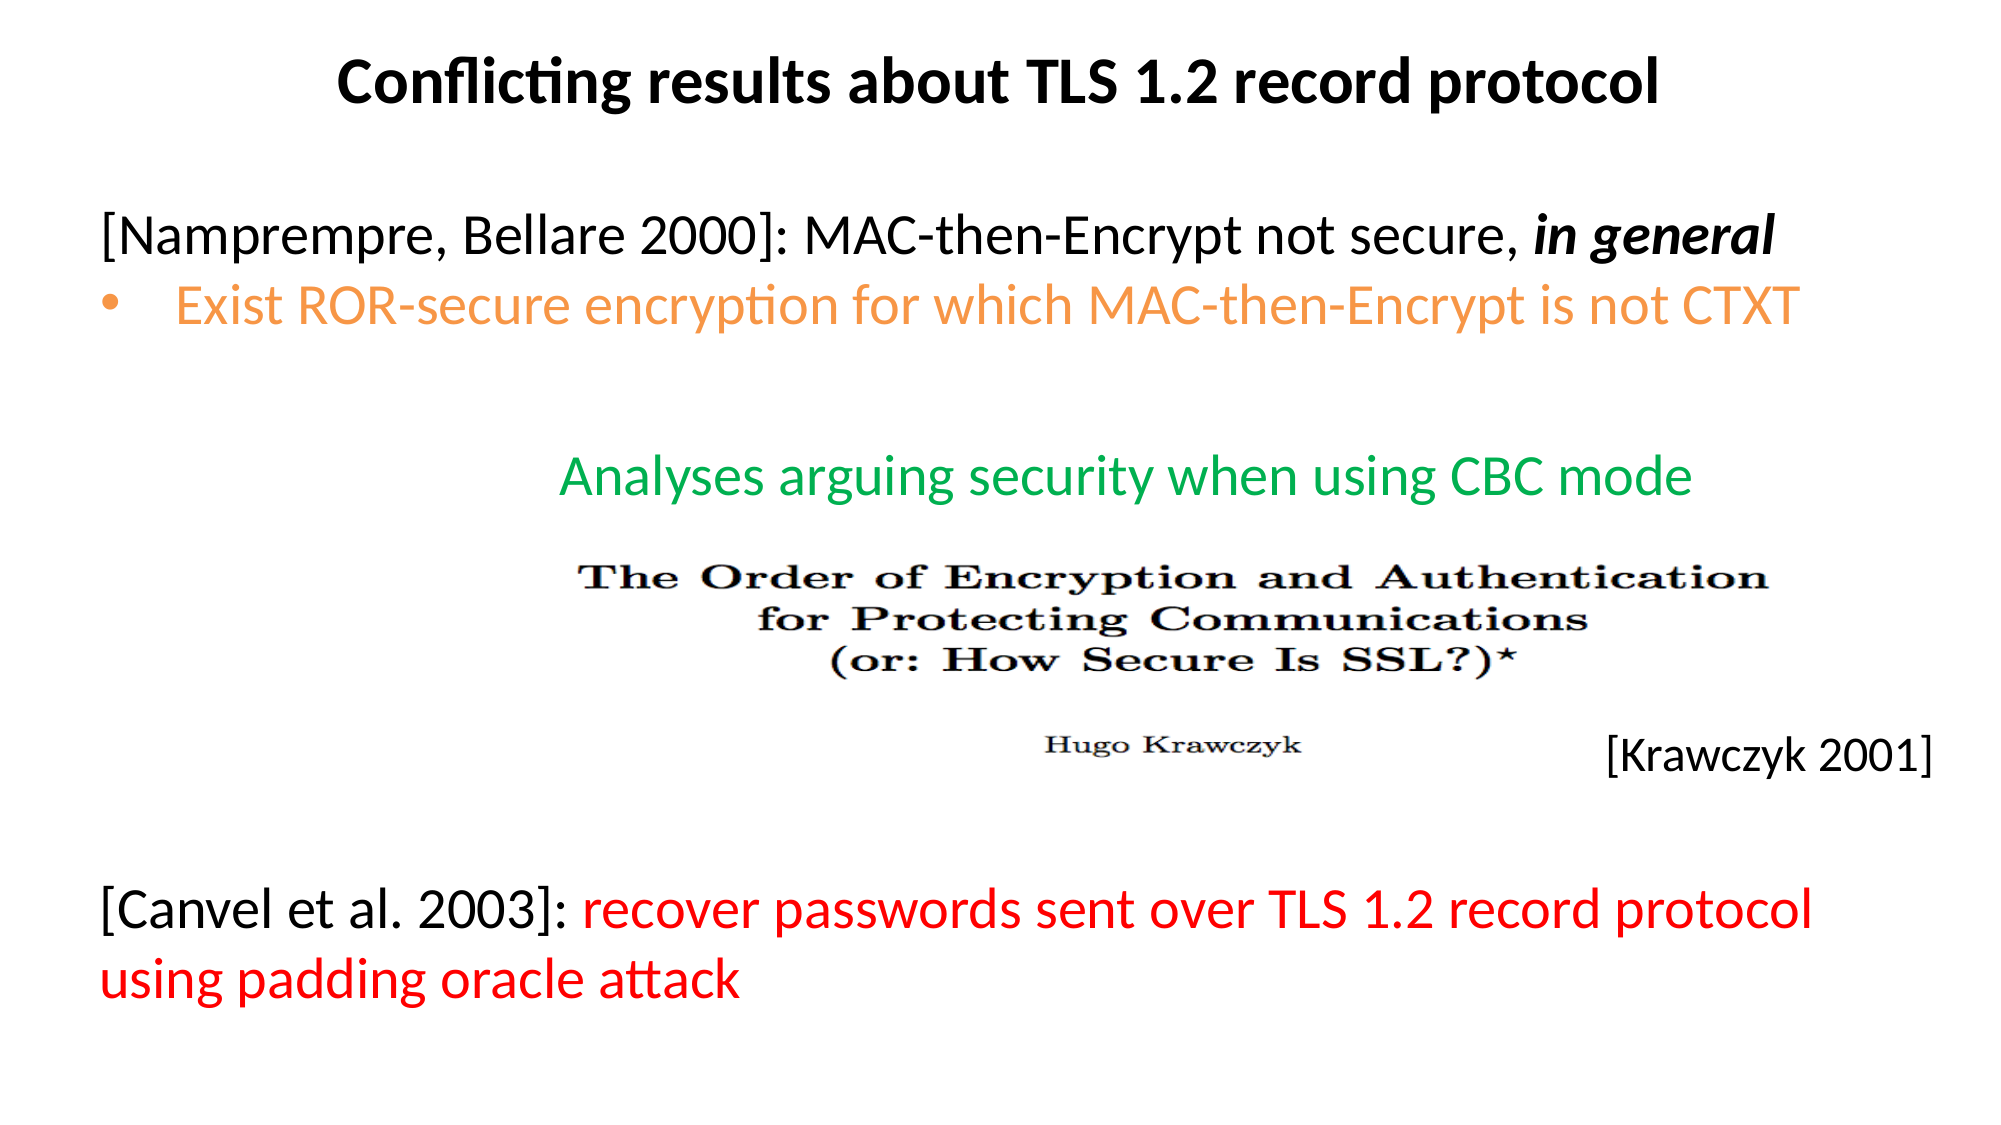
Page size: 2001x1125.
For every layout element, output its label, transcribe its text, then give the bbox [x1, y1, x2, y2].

text_box [Namprempre, Bellare 2000]: MAC-then-Encrypt not secure, in general Exist ROR-secure encryption for which MAC-then-Encrypt is not CTXT [85, 188, 1818, 344]
text_box [Canvel et al. 2003]: recover passwords sent over TLS 1.2 record protocol using padding oracle attack [84, 862, 1913, 1018]
text_box Analyses arguing security when using CBC mode [544, 429, 1710, 515]
text_box [Krawczyk 2001] [1590, 714, 1961, 789]
text_box Conflicting results about TLS 1.2 record protocol [323, 28, 1677, 124]
picture [565, 553, 1776, 763]
